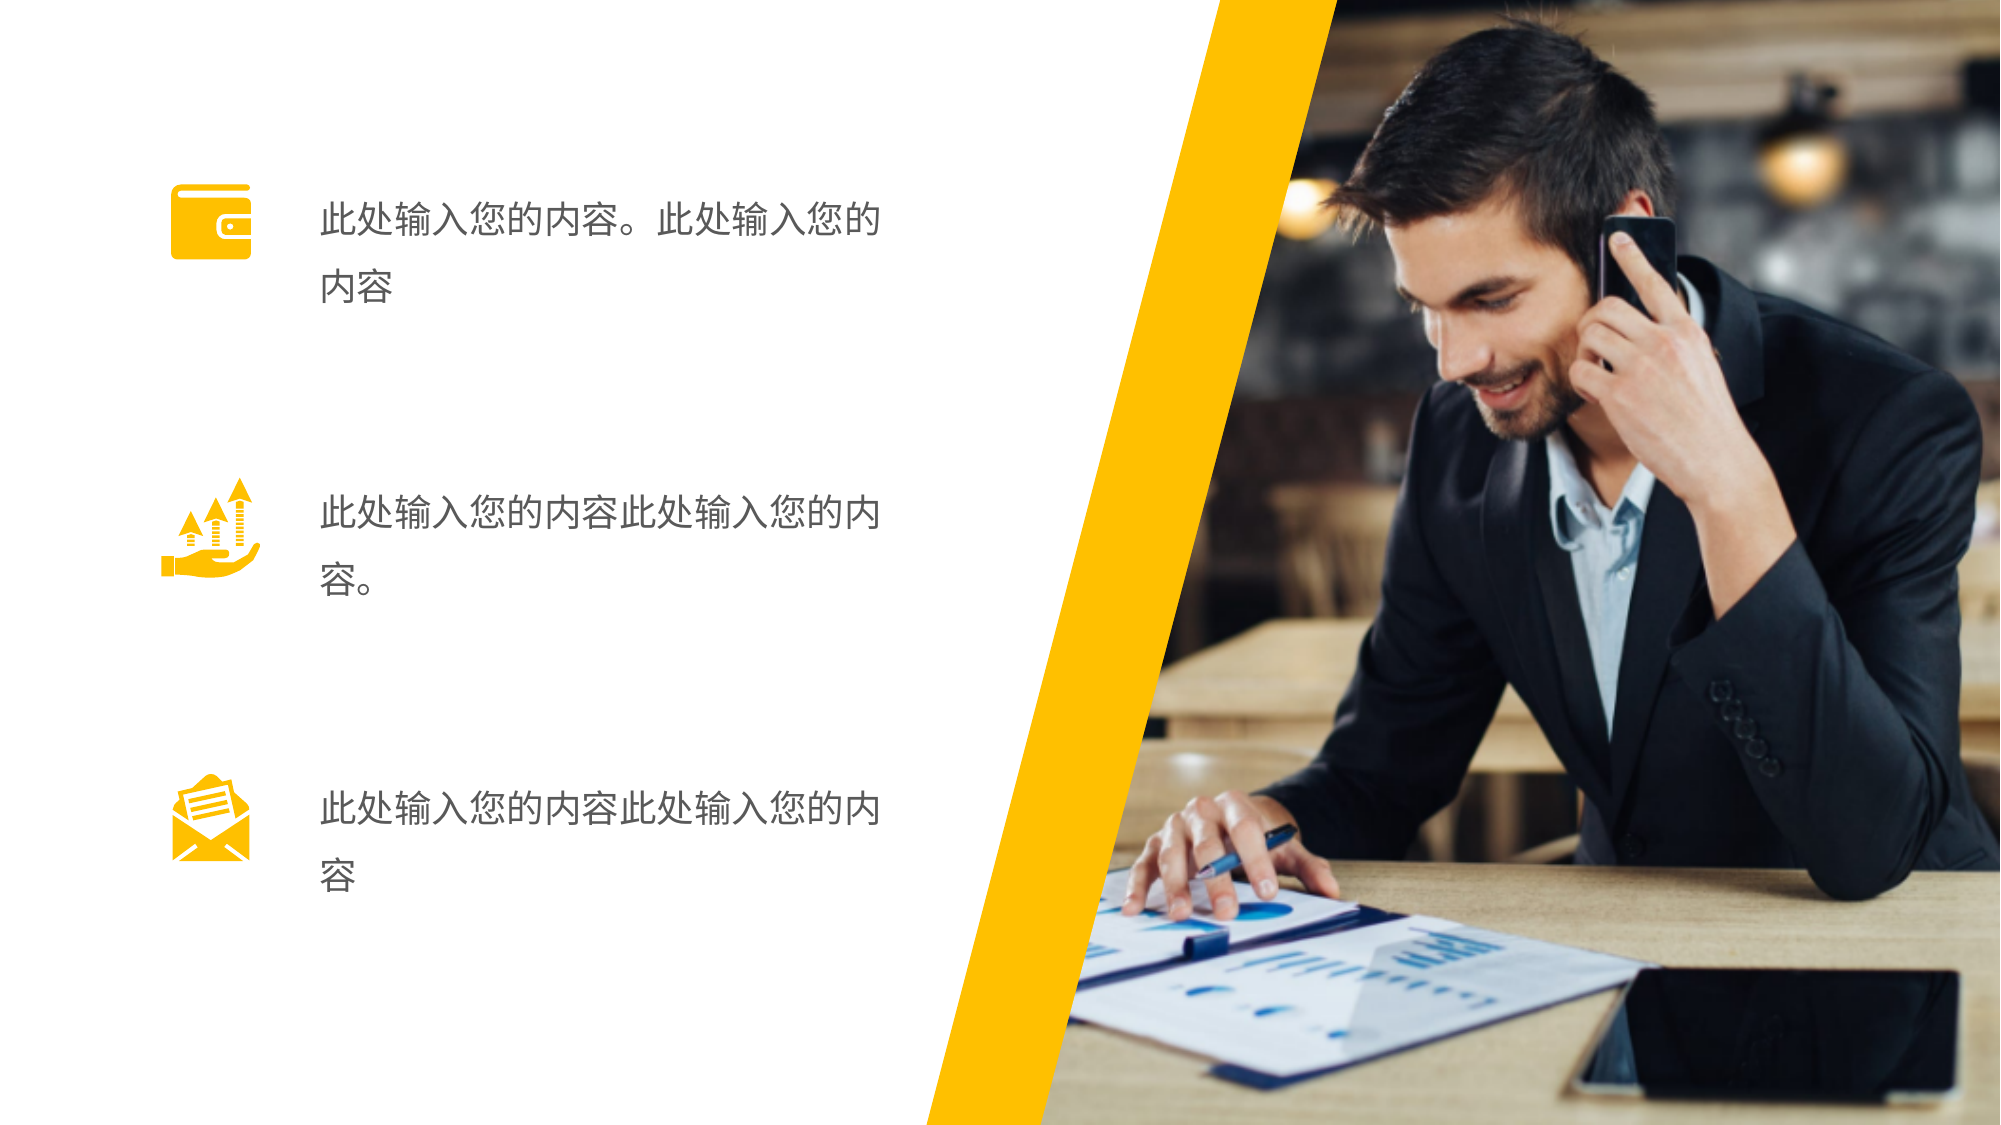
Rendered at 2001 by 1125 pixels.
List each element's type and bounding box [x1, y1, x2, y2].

text_box [172, 754, 912, 906]
text_box [171, 165, 912, 317]
picture [1040, 0, 2000, 1125]
text_box [161, 459, 913, 611]
text_box [925, 686, 1040, 1125]
